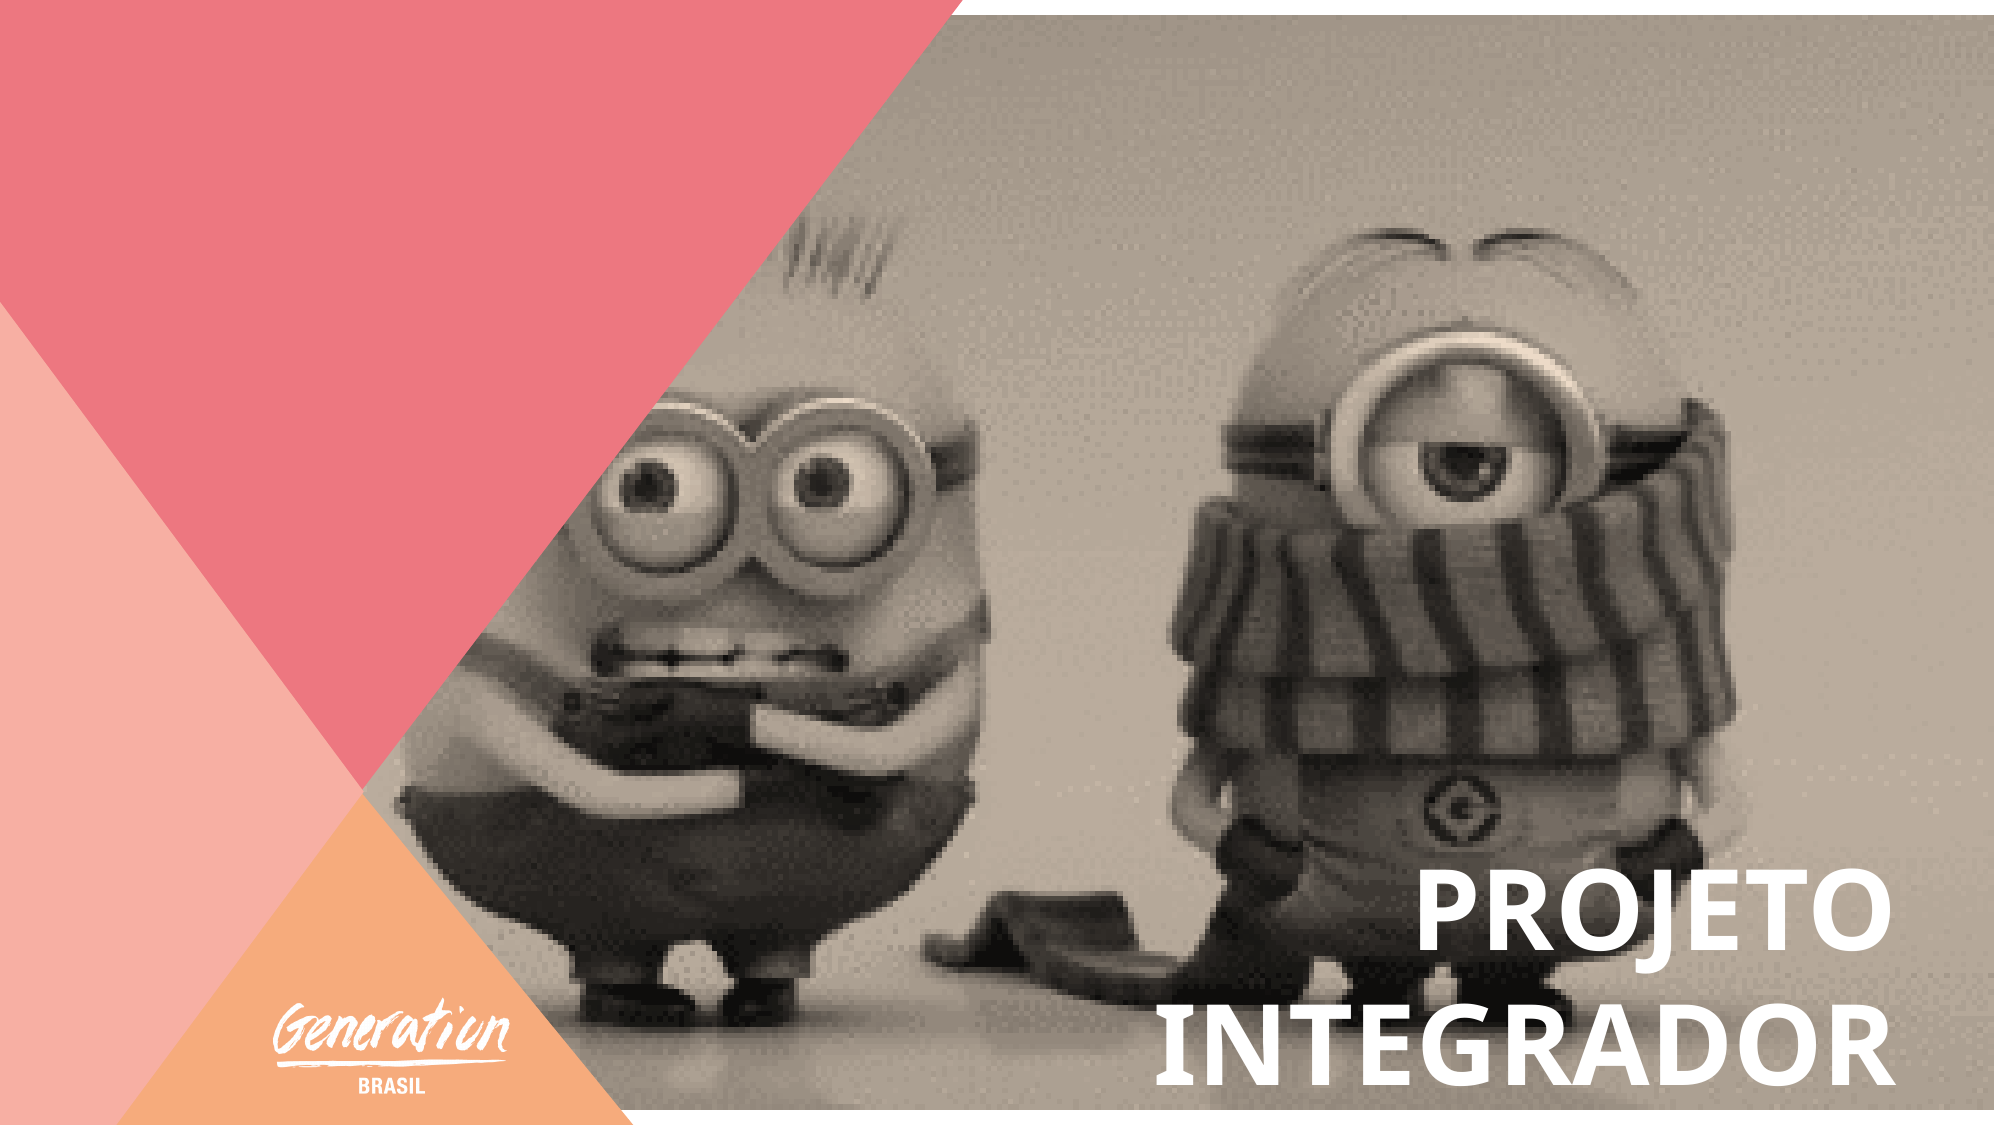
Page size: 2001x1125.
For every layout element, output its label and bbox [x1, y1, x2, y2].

text_box [0, 0, 963, 1125]
picture [963, 14, 1994, 1111]
picture [272, 996, 511, 1094]
